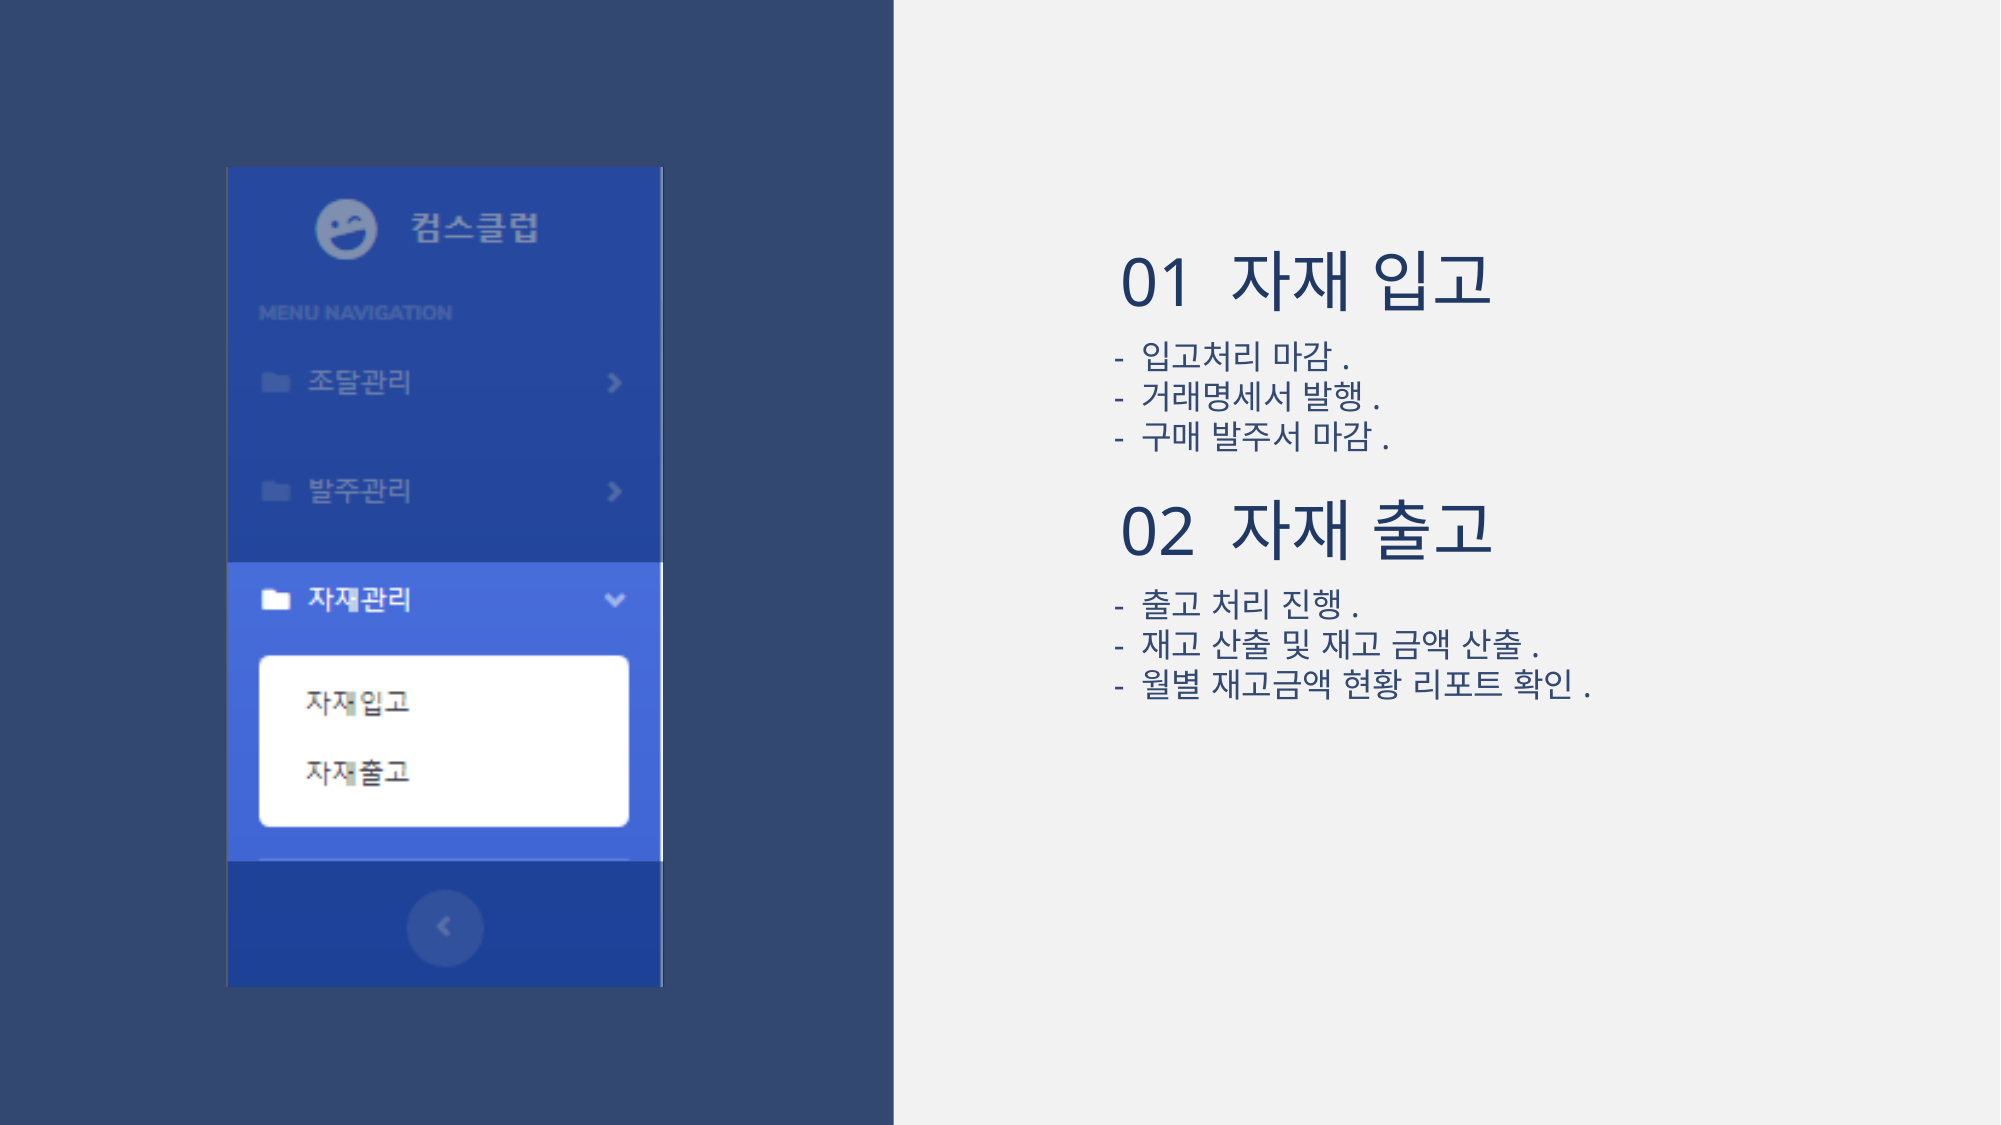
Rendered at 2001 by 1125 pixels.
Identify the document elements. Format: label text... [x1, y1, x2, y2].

text_box 01 자재 입고 [1105, 232, 1510, 328]
text_box - 입고처리 마감. - 거래명세서 발행. - 구매 발주서 마감. [1099, 328, 1820, 464]
text_box [0, 0, 895, 1125]
text_box 02 자재 출고 [1105, 481, 1511, 576]
picture [226, 166, 663, 987]
text_box - 출고 처리 진행. - 재고 산출 및 재고 금액 산출. - 월별 재고금액 현황 리포트 확인. [1099, 577, 1820, 712]
